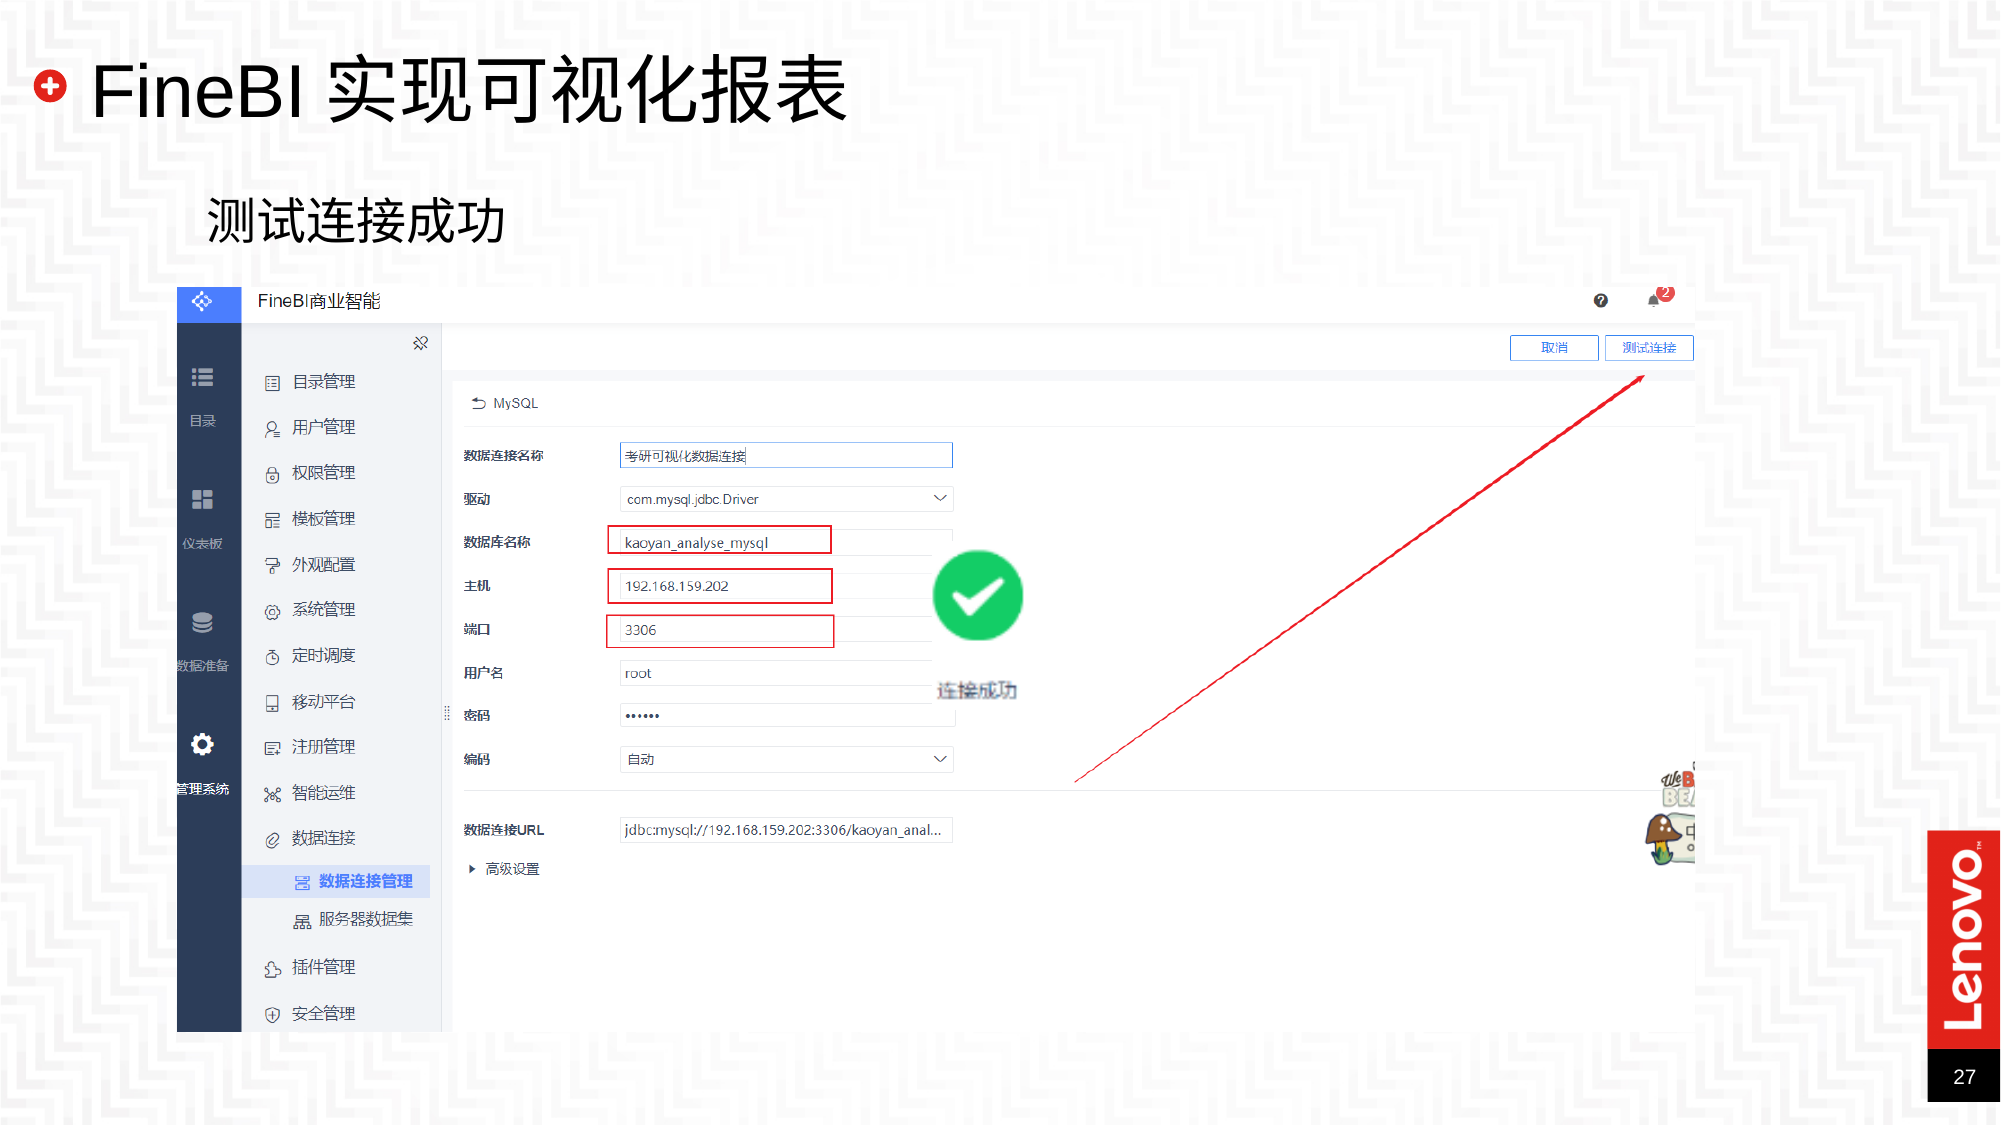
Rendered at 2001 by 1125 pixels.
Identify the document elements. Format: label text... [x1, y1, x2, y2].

picture [1928, 831, 2001, 1049]
text_box 测试连接成功 [191, 182, 570, 258]
picture [0, 0, 2001, 1125]
title FineBI实现可视化报表 [90, 45, 1907, 131]
